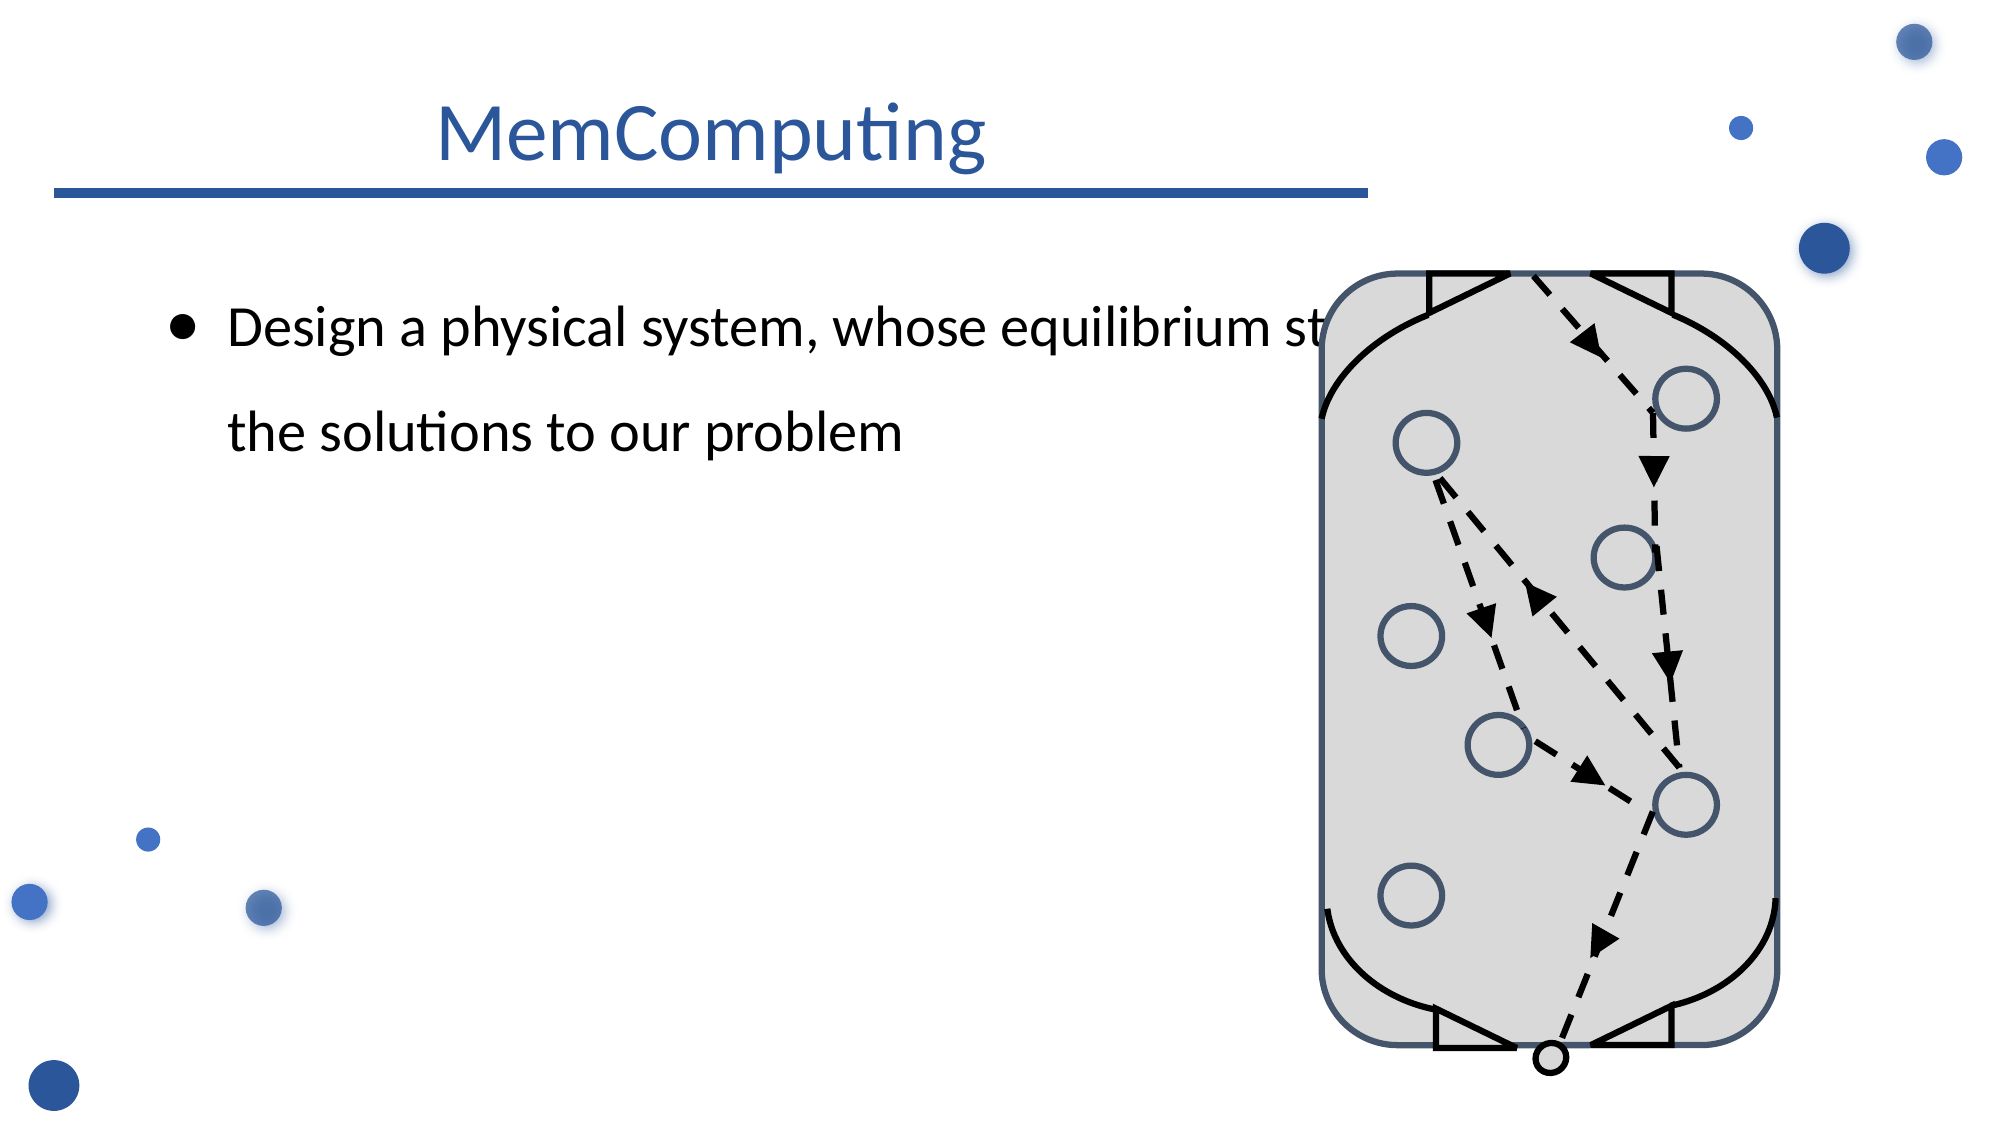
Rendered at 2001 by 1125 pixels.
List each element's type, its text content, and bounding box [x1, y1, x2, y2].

text_box [1924, 138, 1964, 177]
text_box [10, 882, 49, 922]
text_box [1727, 114, 1755, 142]
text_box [1312, 273, 1787, 1098]
text_box [1798, 221, 1851, 245]
text_box [1895, 22, 1934, 62]
list Design a physical system, whose equilibrium states correspond to the solutions to our problem [137, 245, 1863, 960]
text_box MemComputing [53, 69, 1369, 185]
text_box [27, 1059, 81, 1112]
